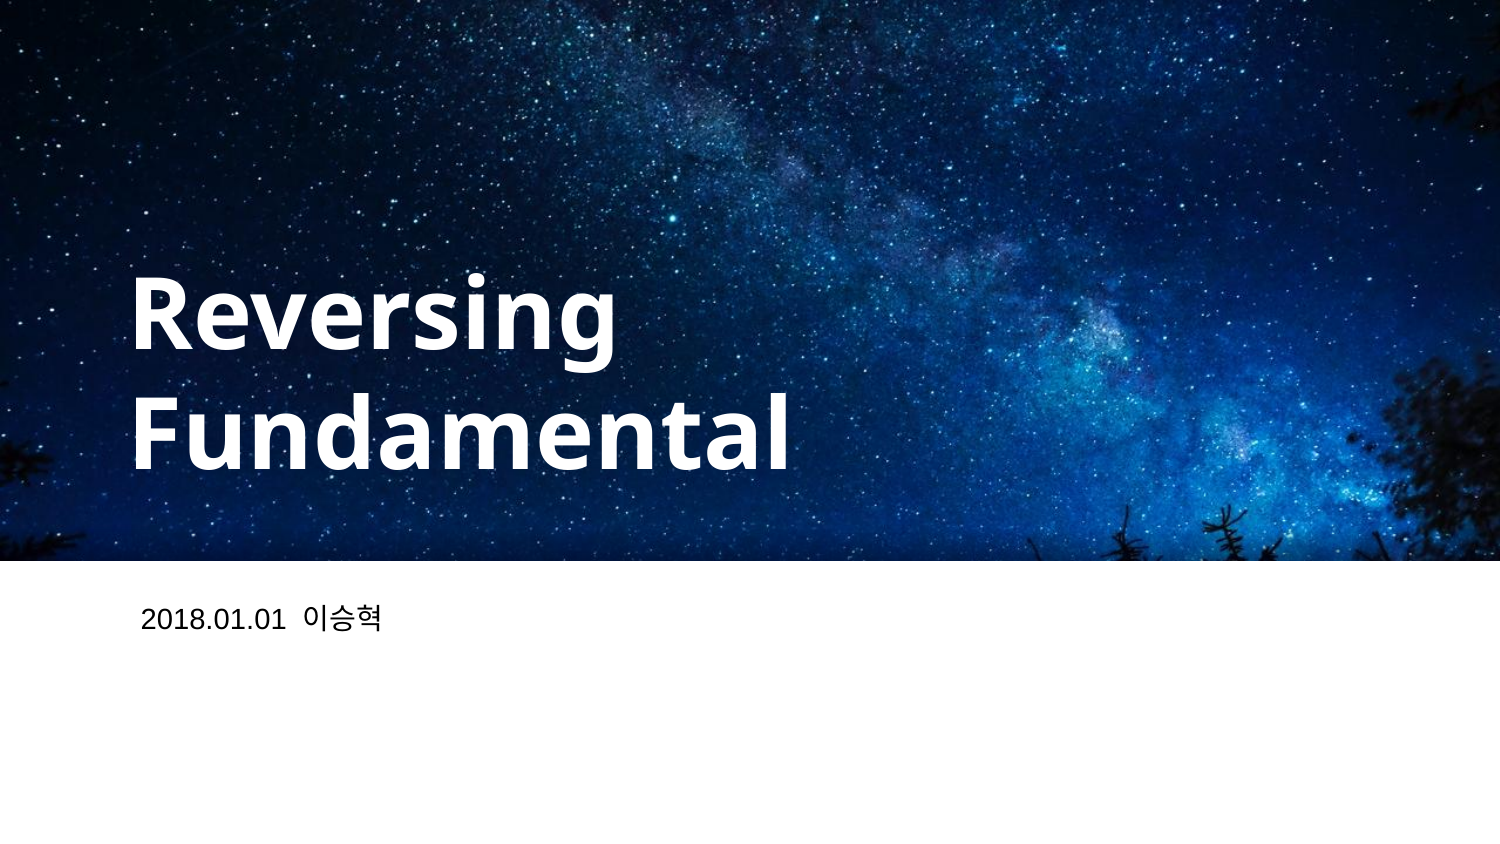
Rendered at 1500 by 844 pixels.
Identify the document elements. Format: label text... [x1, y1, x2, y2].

title Reversing Fundamental [112, 314, 1052, 505]
text_box 2018.01.01 이승혁 [125, 592, 767, 643]
picture [0, 0, 1500, 561]
